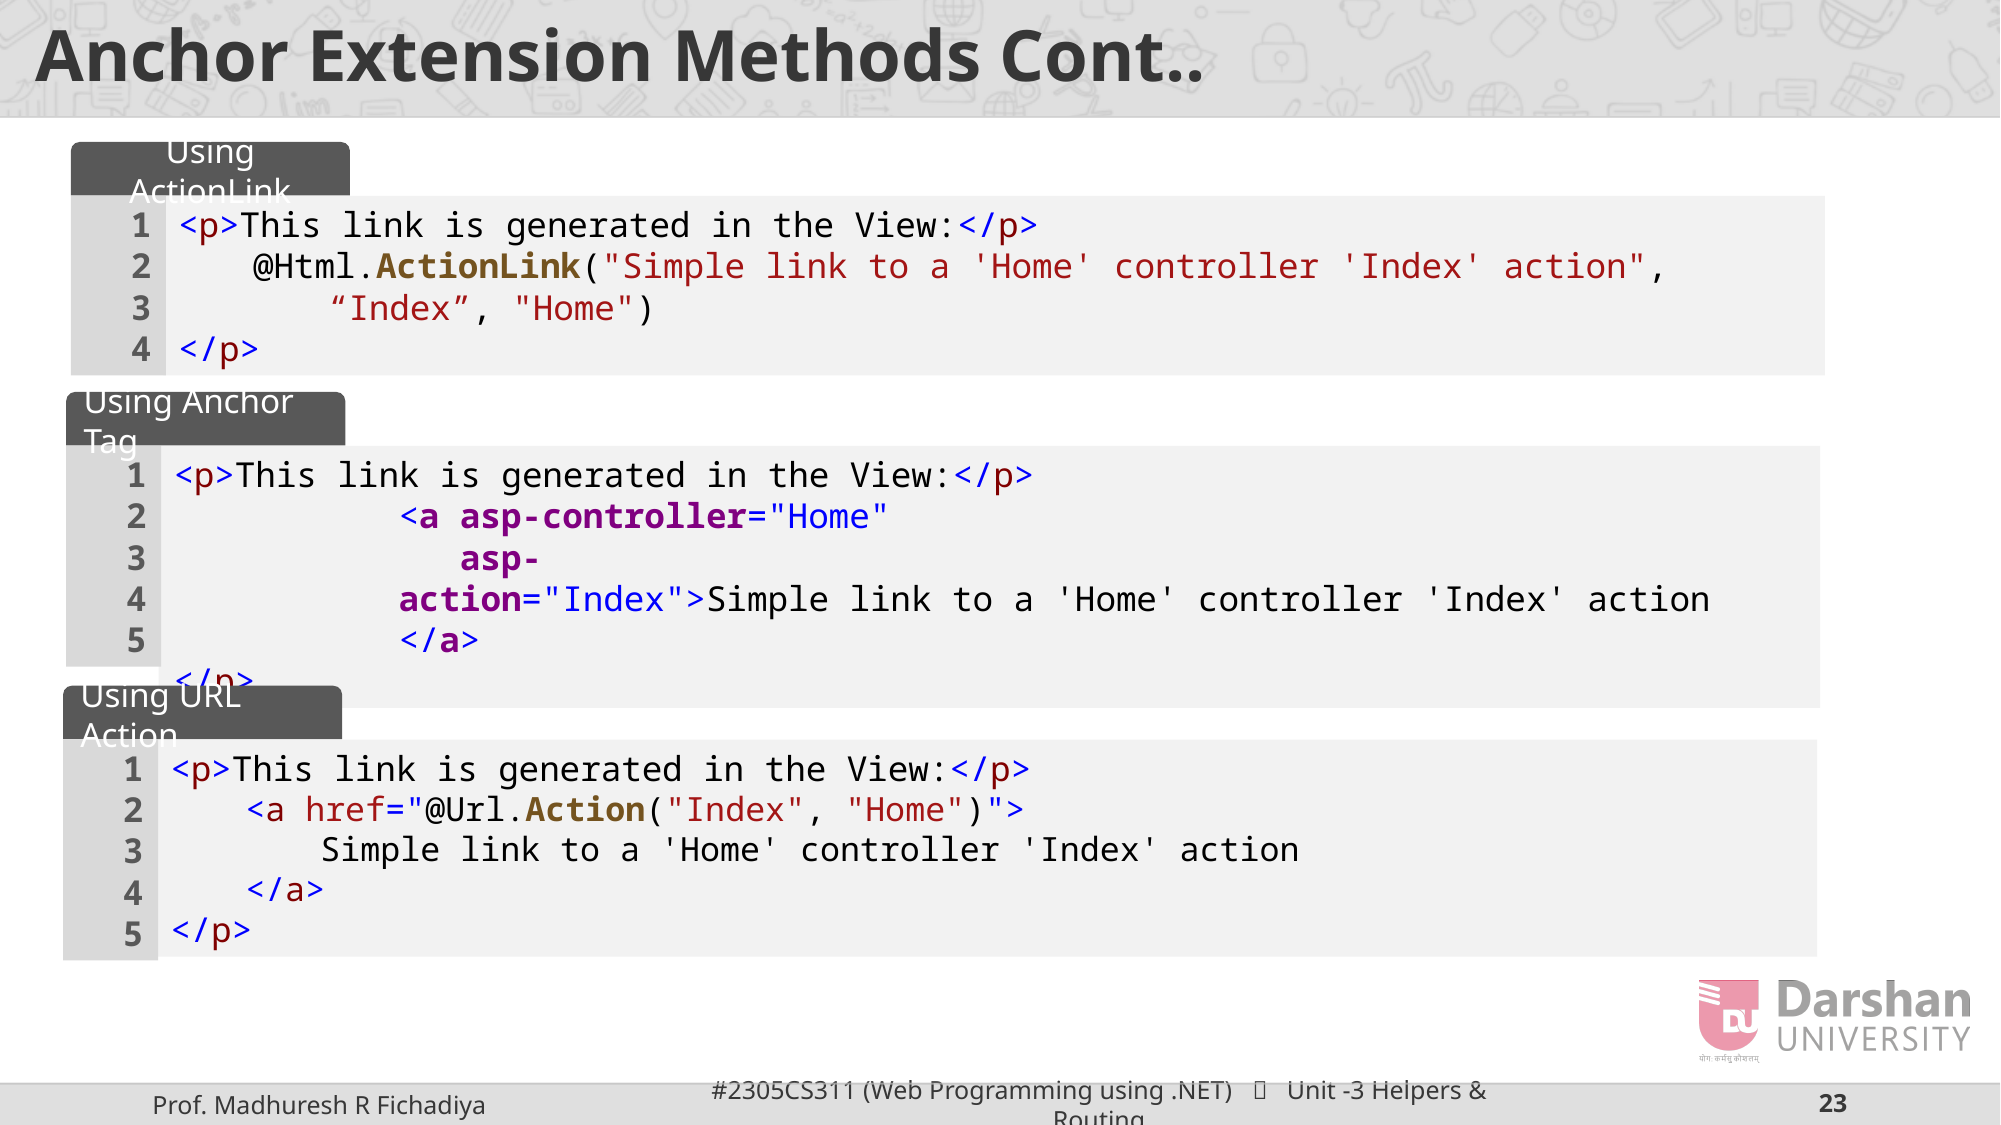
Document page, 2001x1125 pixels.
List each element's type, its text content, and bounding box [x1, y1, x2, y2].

text_box 1 2 3 4 [70, 197, 166, 376]
text_box <p>This link is generated in the View:</p> <a asp-controller="Home" asp-action="Index">Simple link to a 'Home' controller 'Index' action </a> </p> [158, 445, 1821, 708]
text_box <p>This link is generated in the View:</p> @Html.ActionLink("Simple link to a 'Home' controller 'Index' action", “Index”, "Home") </p> [166, 195, 1825, 376]
text_box 1 2 3 4 5 [66, 447, 162, 667]
title Anchor Extension Methods Cont.. [0, 0, 2000, 117]
text_box Using ActionLink [69, 140, 351, 197]
text_box Using URL Action [62, 683, 344, 741]
text_box Using Anchor Tag [65, 390, 347, 447]
text_box <p>This link is generated in the View:</p> <a href="@Url.Action("Index", "Home")"> Simple link to a 'Home' controller 'Index' action </a> </p> [159, 739, 1818, 957]
text_box 1 2 3 4 5 [63, 741, 159, 961]
